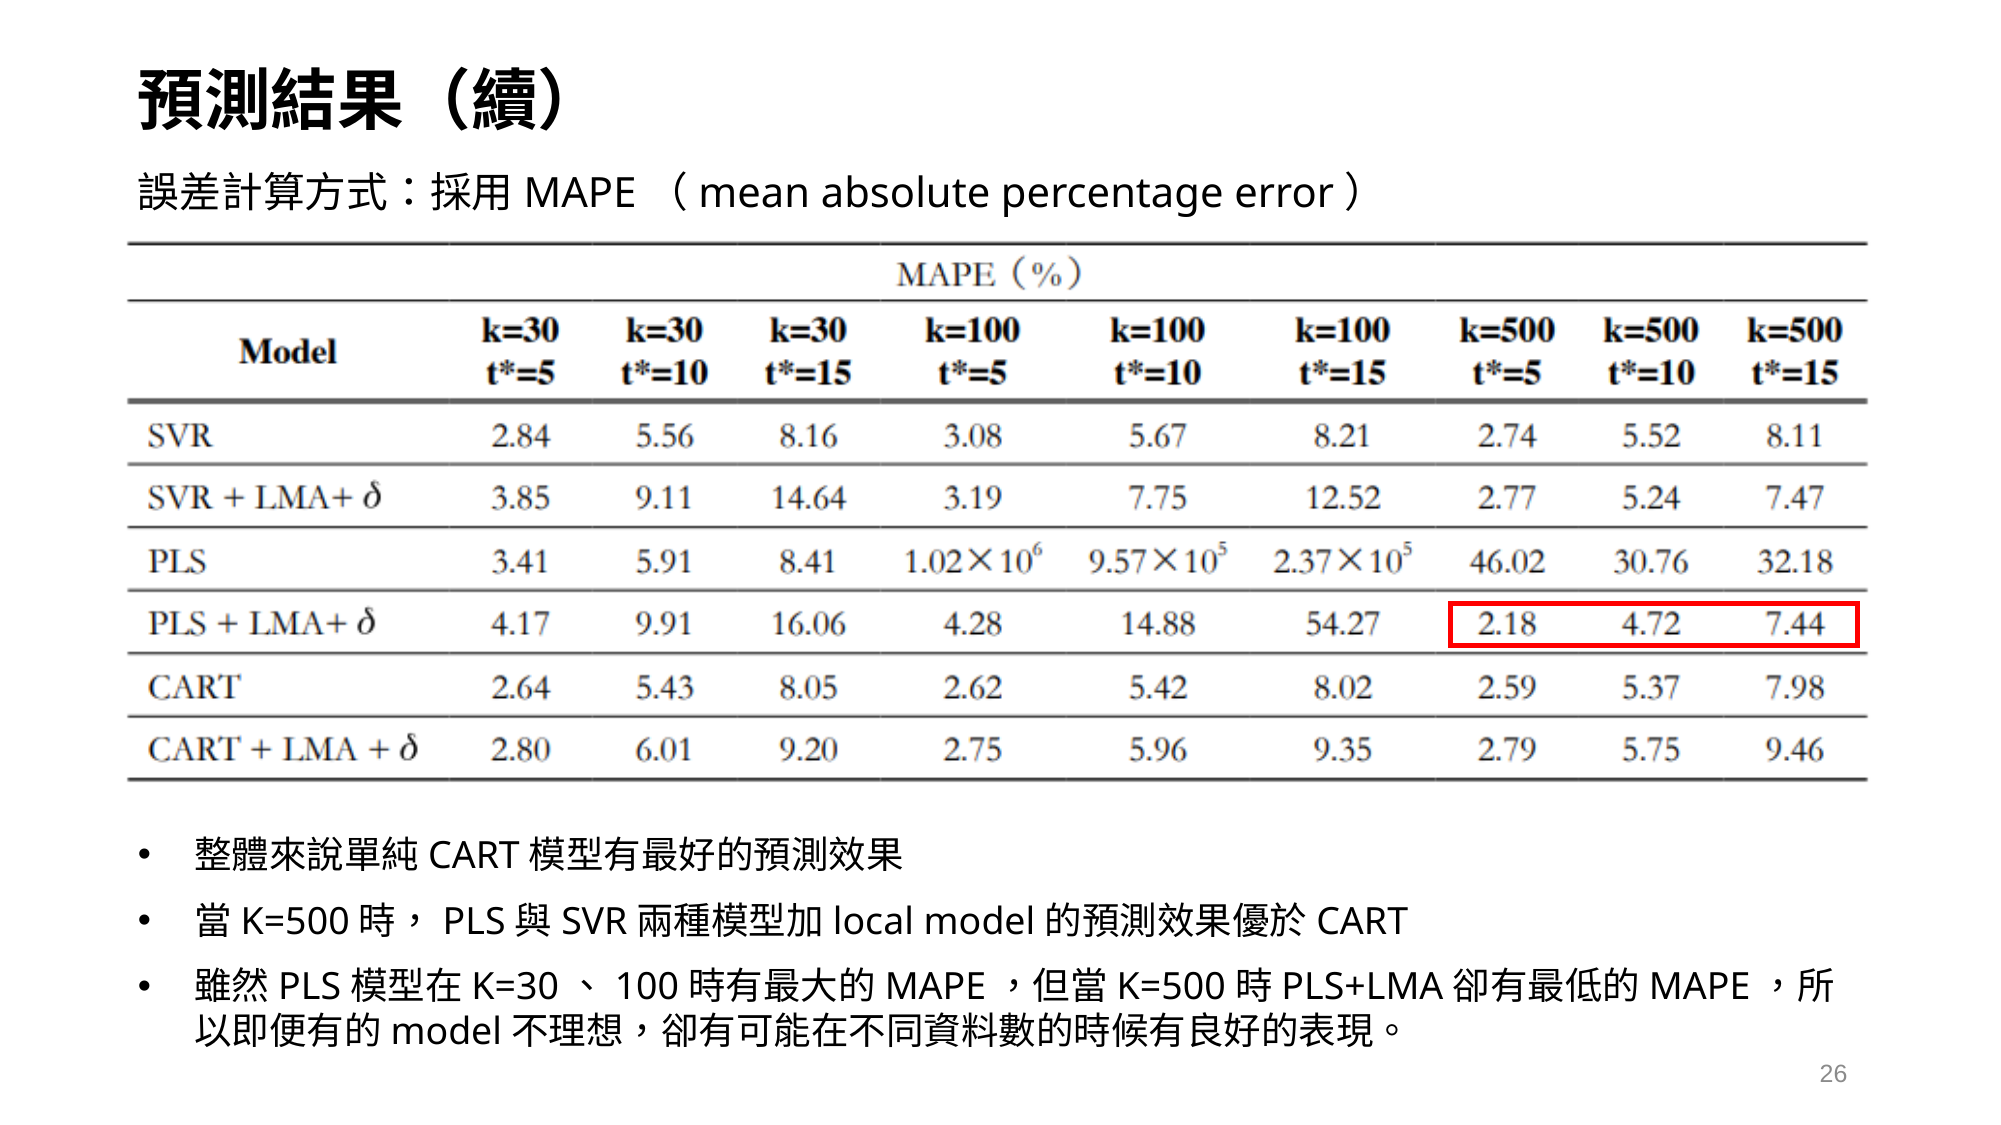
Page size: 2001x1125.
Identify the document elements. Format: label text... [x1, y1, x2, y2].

text_box 誤差計算方式：採用MAPE（mean absolute percentage error） [122, 158, 1880, 237]
slide_number 26 [1412, 1042, 1863, 1103]
picture [120, 236, 1876, 786]
text_box 預測結果（續） [122, 50, 1879, 146]
text_box 整體來說單純CART模型有最好的預測效果 當K=500時，PLS與SVR兩種模型加local model的預測效果優於CART 雖然PLS模型在K=30、100時有最大的MAPE，但當K=500時PLS+LMA卻有最低的MAPE，所以即便有的model不理想，卻有可能在不同資料數的時候有良好的表現。 [122, 823, 1880, 1075]
